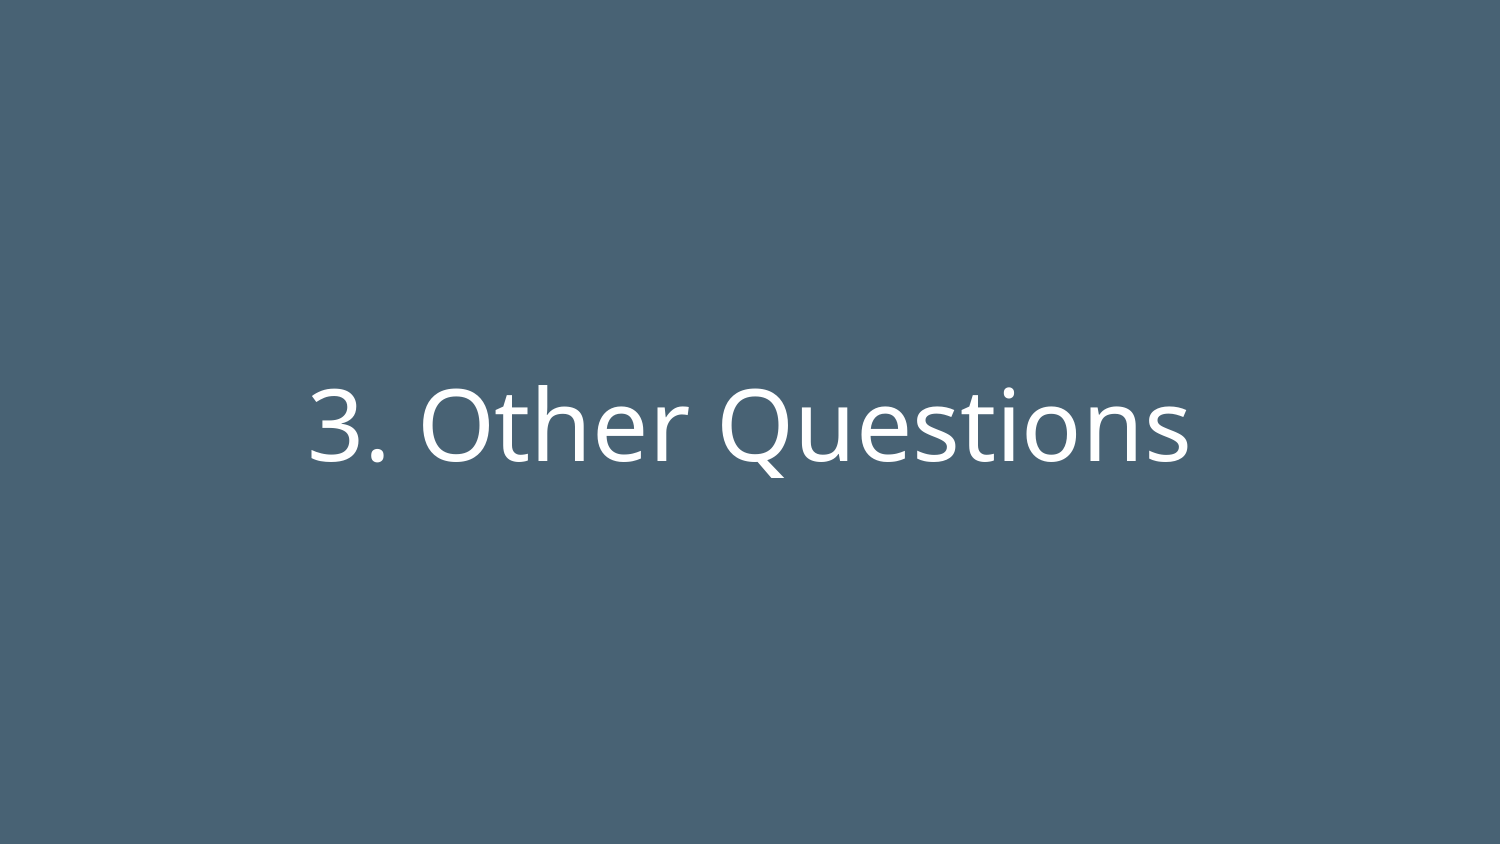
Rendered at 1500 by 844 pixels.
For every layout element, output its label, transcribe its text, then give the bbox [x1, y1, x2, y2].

text_box 3. Other Questions [123, 253, 1377, 591]
